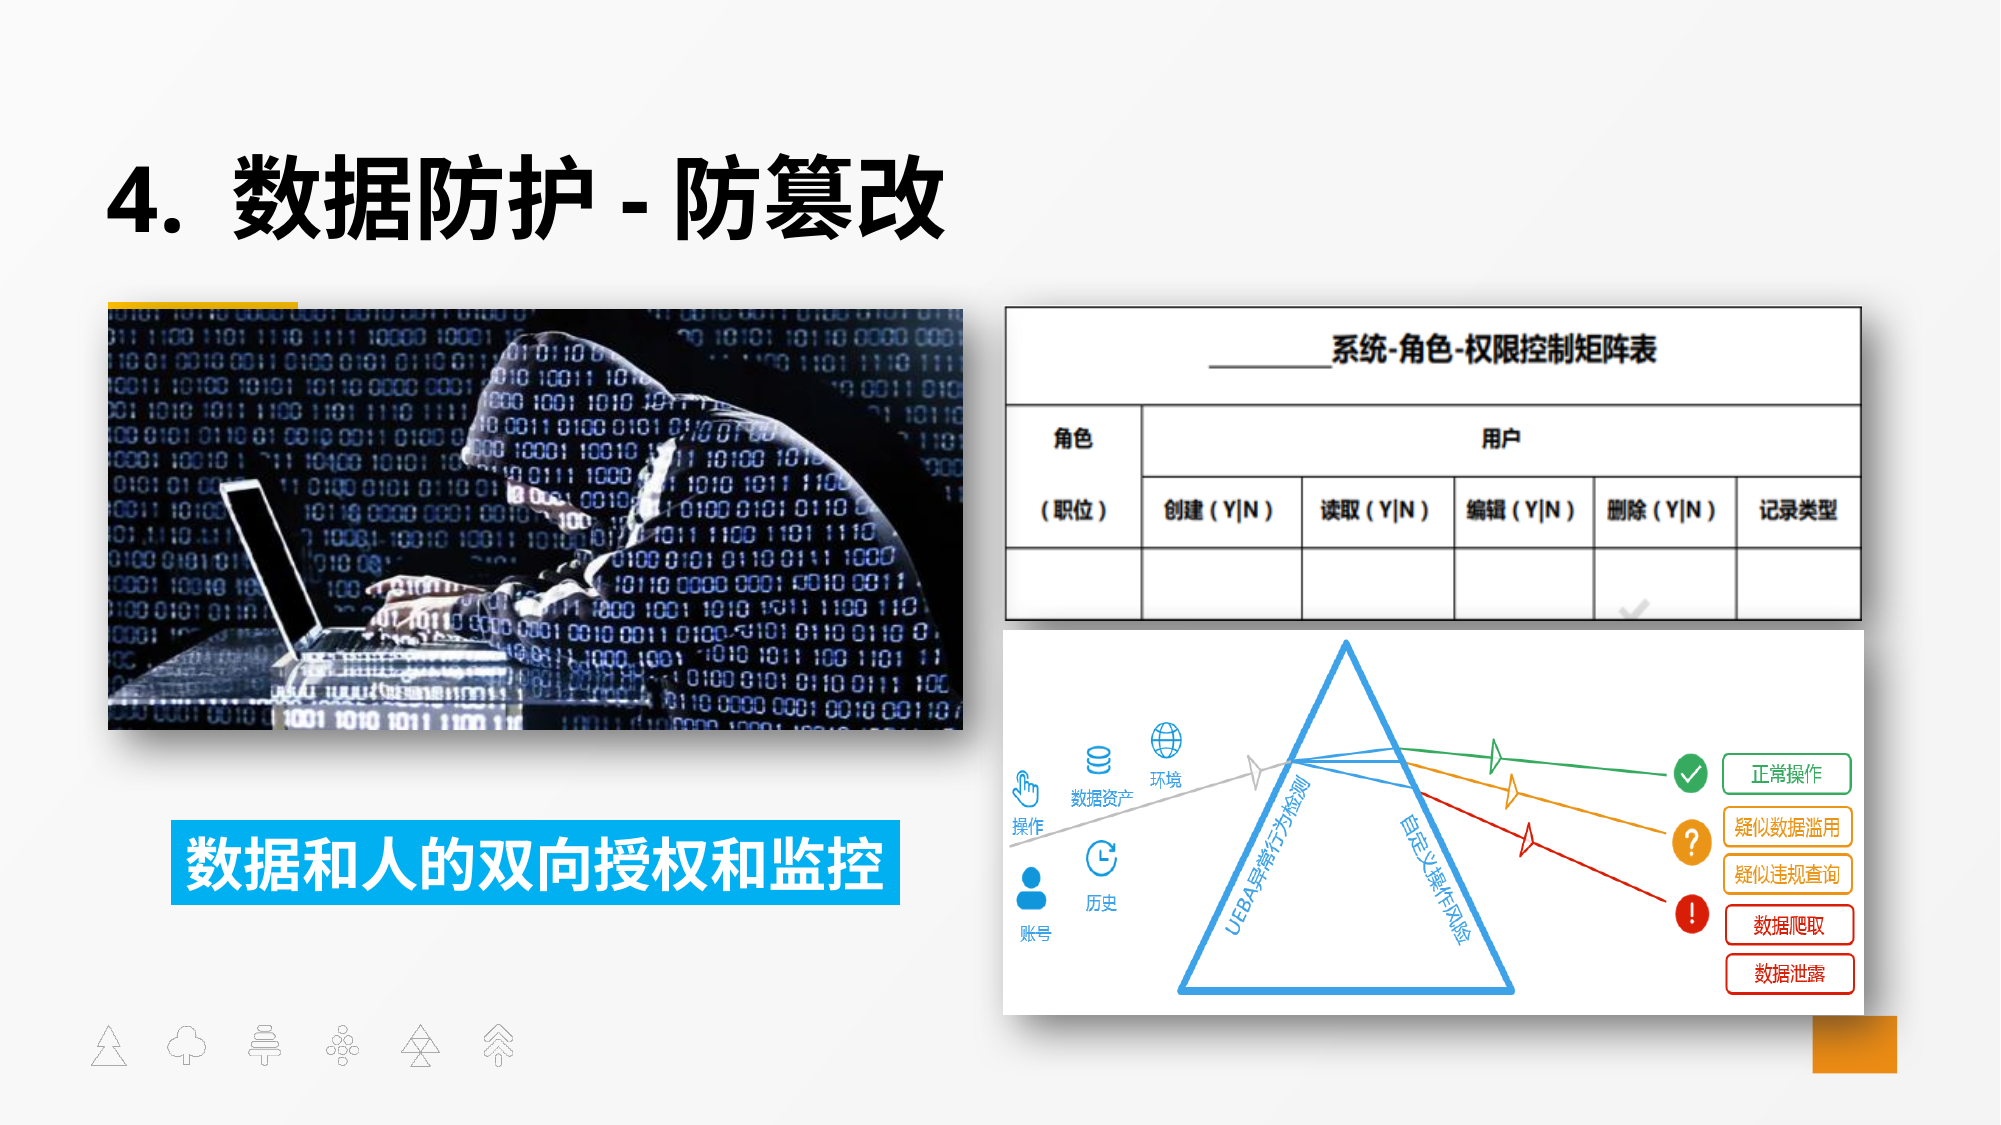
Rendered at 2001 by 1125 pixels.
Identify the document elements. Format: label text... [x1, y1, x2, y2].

picture [108, 309, 963, 730]
text_box [107, 301, 116, 309]
picture [72, 1015, 530, 1080]
picture [1003, 630, 1864, 1015]
text_box 数据和人的双向授权和监控 [171, 820, 900, 905]
picture [1002, 305, 1862, 621]
title 4. 数据防护-防篡改 [91, 138, 1888, 267]
slide_number [1808, 1039, 1902, 1078]
